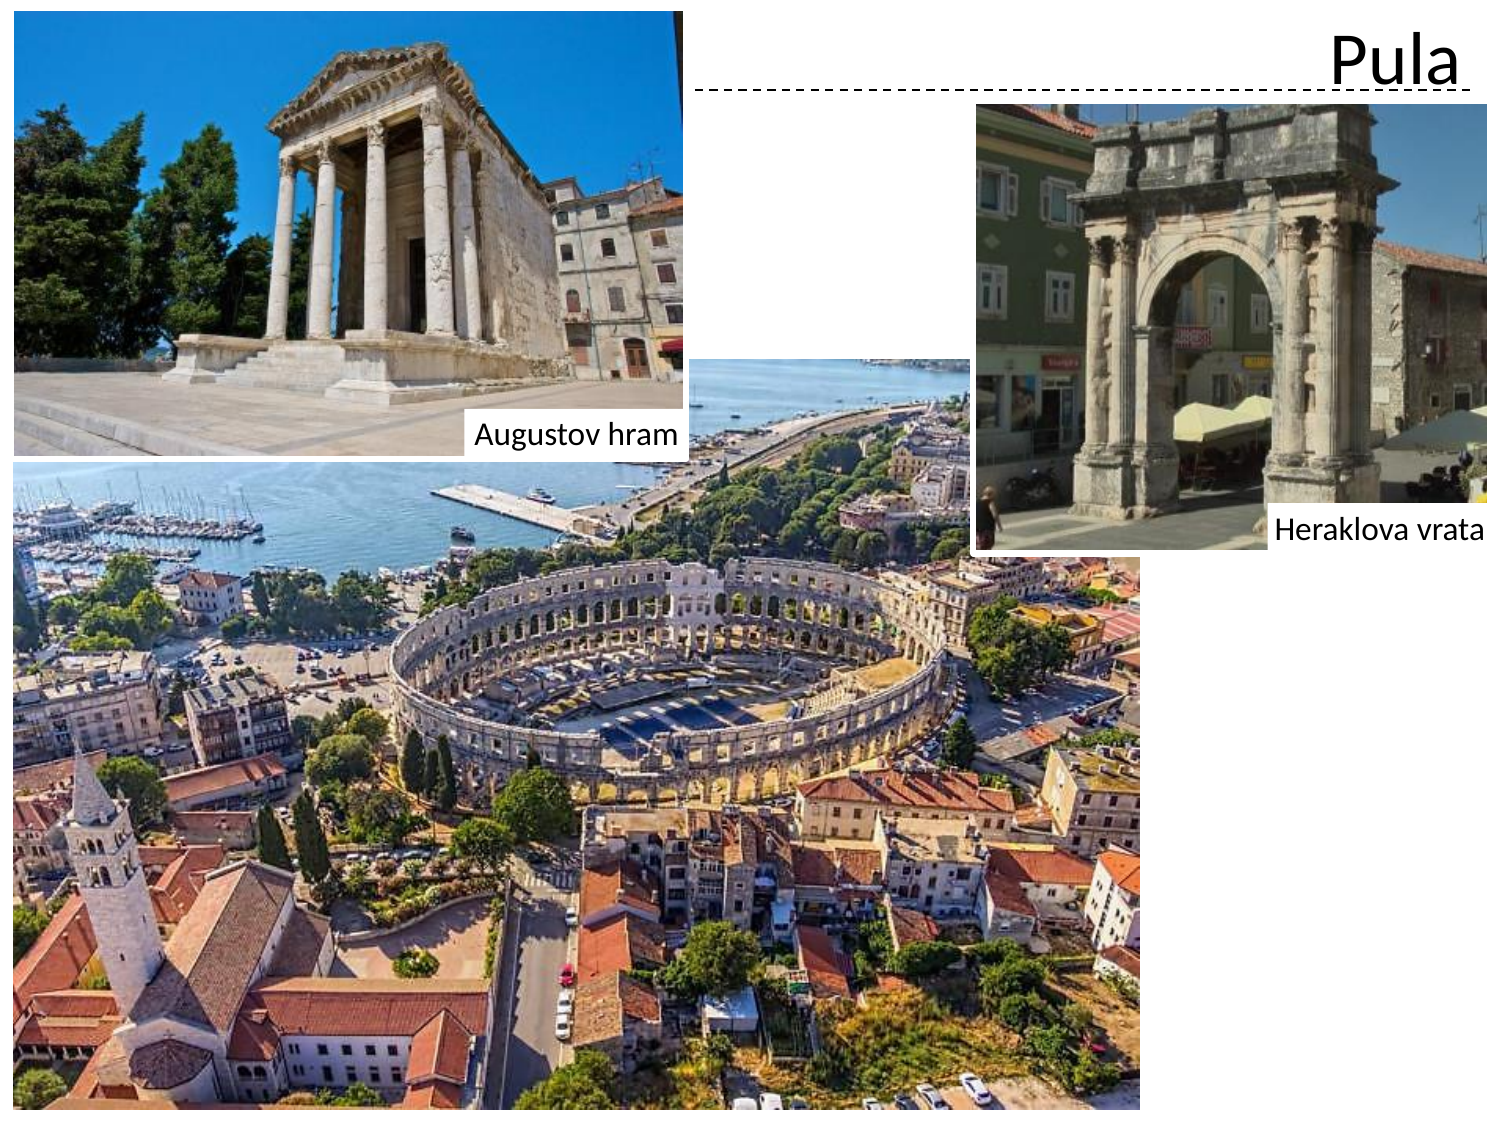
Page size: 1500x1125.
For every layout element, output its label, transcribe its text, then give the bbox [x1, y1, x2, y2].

picture [13, 359, 1140, 1110]
title Pula [689, 7, 1477, 102]
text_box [13, 10, 690, 457]
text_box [975, 103, 1493, 551]
